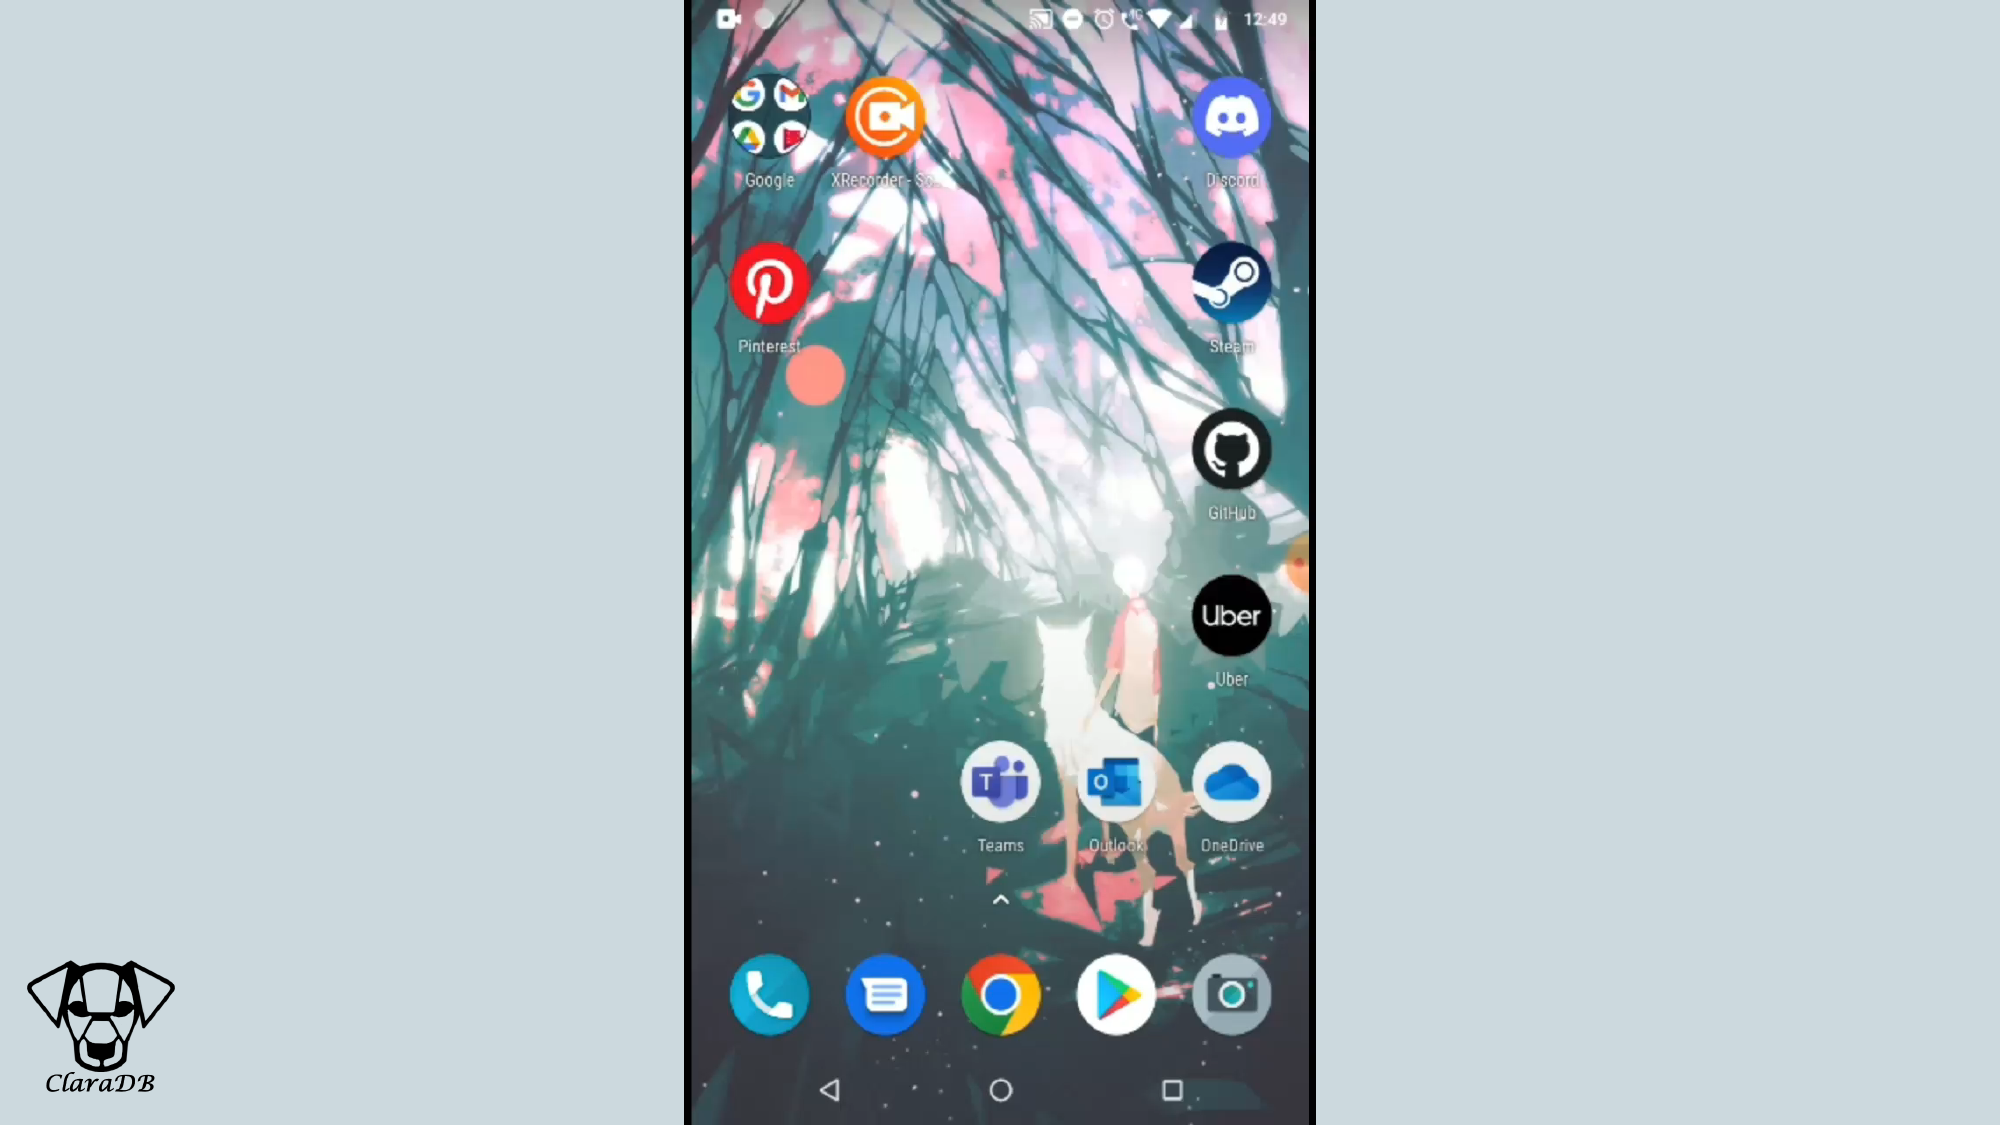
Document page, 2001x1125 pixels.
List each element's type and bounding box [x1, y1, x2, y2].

picture [22, 947, 181, 1099]
text_box [683, 0, 1317, 1125]
